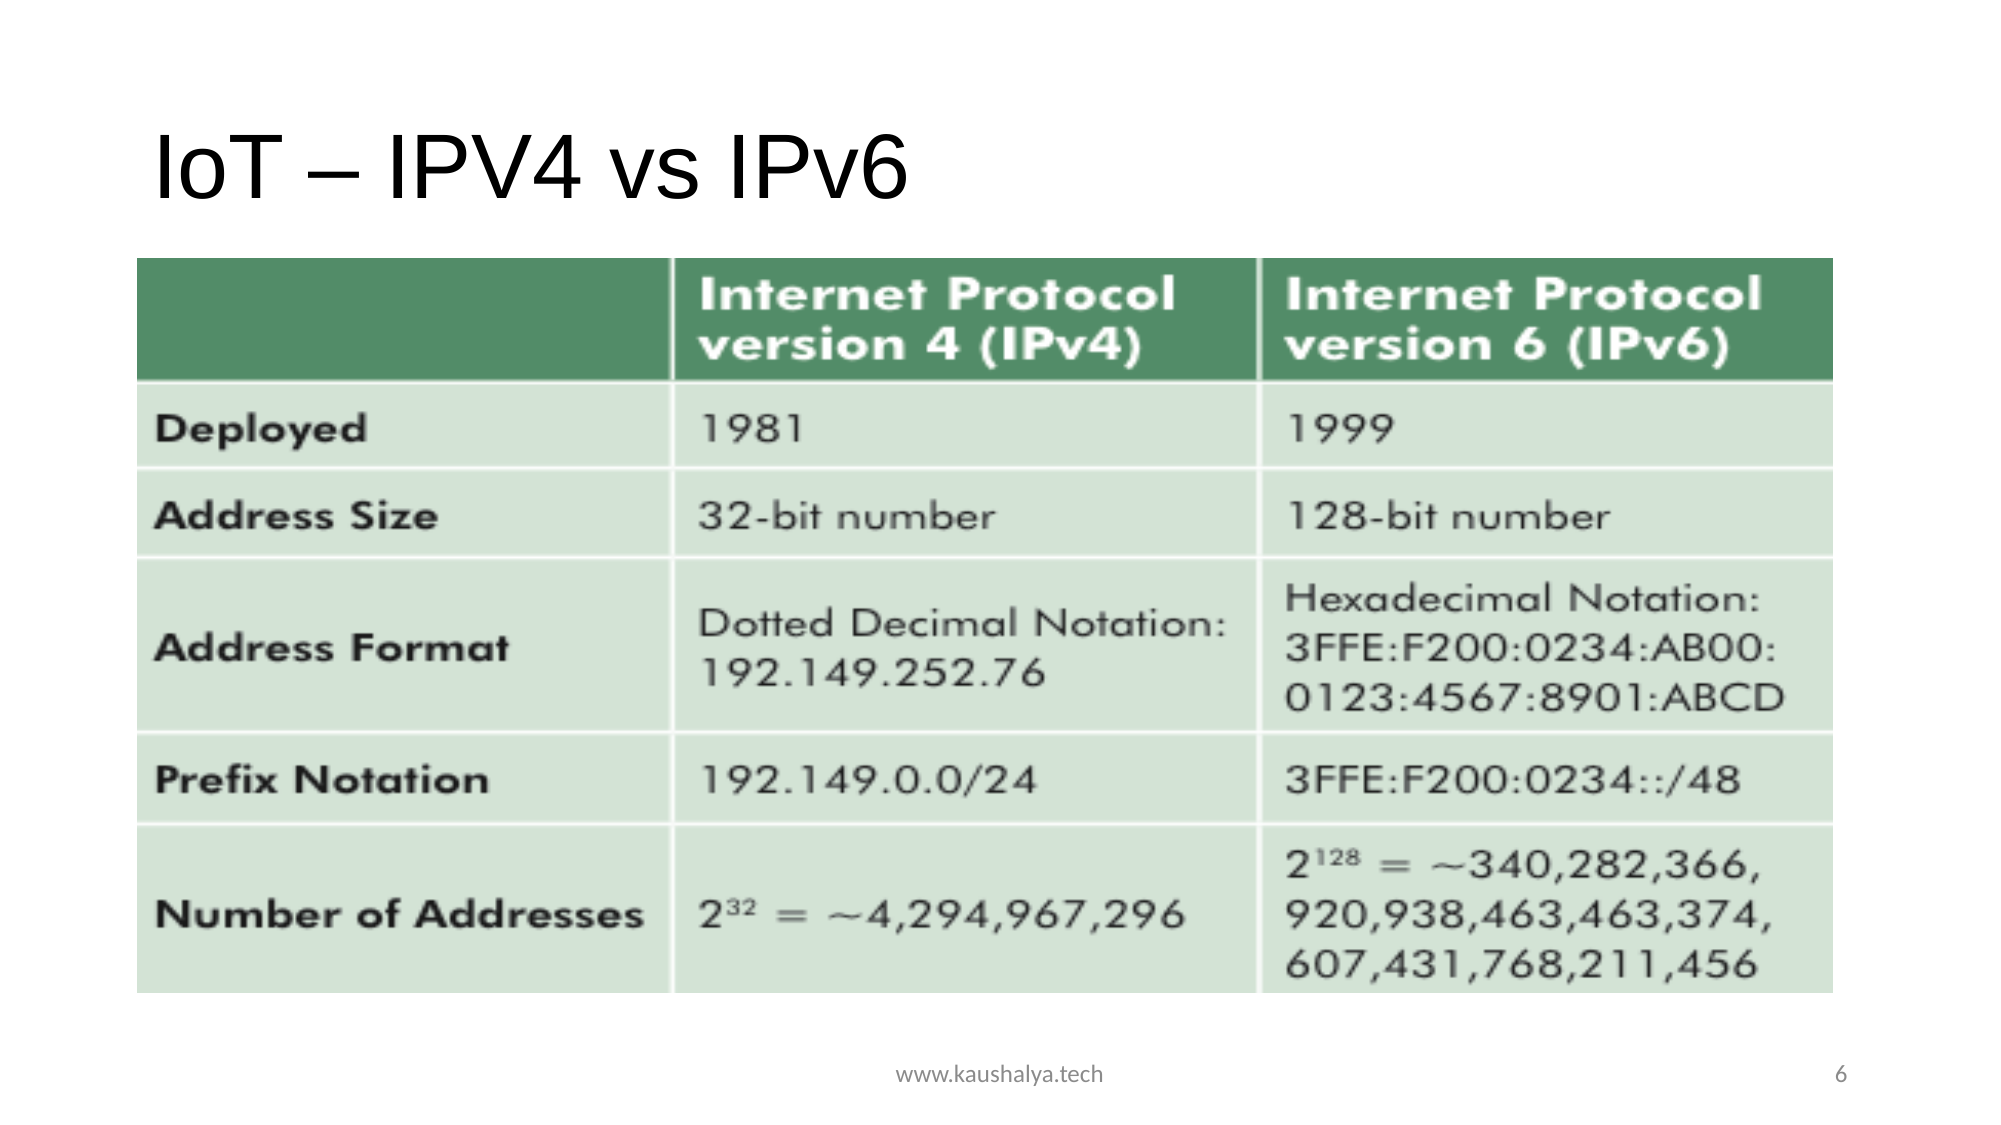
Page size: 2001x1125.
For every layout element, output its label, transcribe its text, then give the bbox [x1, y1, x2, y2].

footer www.kaushalya.tech [662, 1042, 1338, 1103]
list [137, 258, 1833, 993]
title IoT – IPV4 vs IPv6 [137, 59, 1863, 278]
slide_number 6 [1412, 1042, 1863, 1103]
